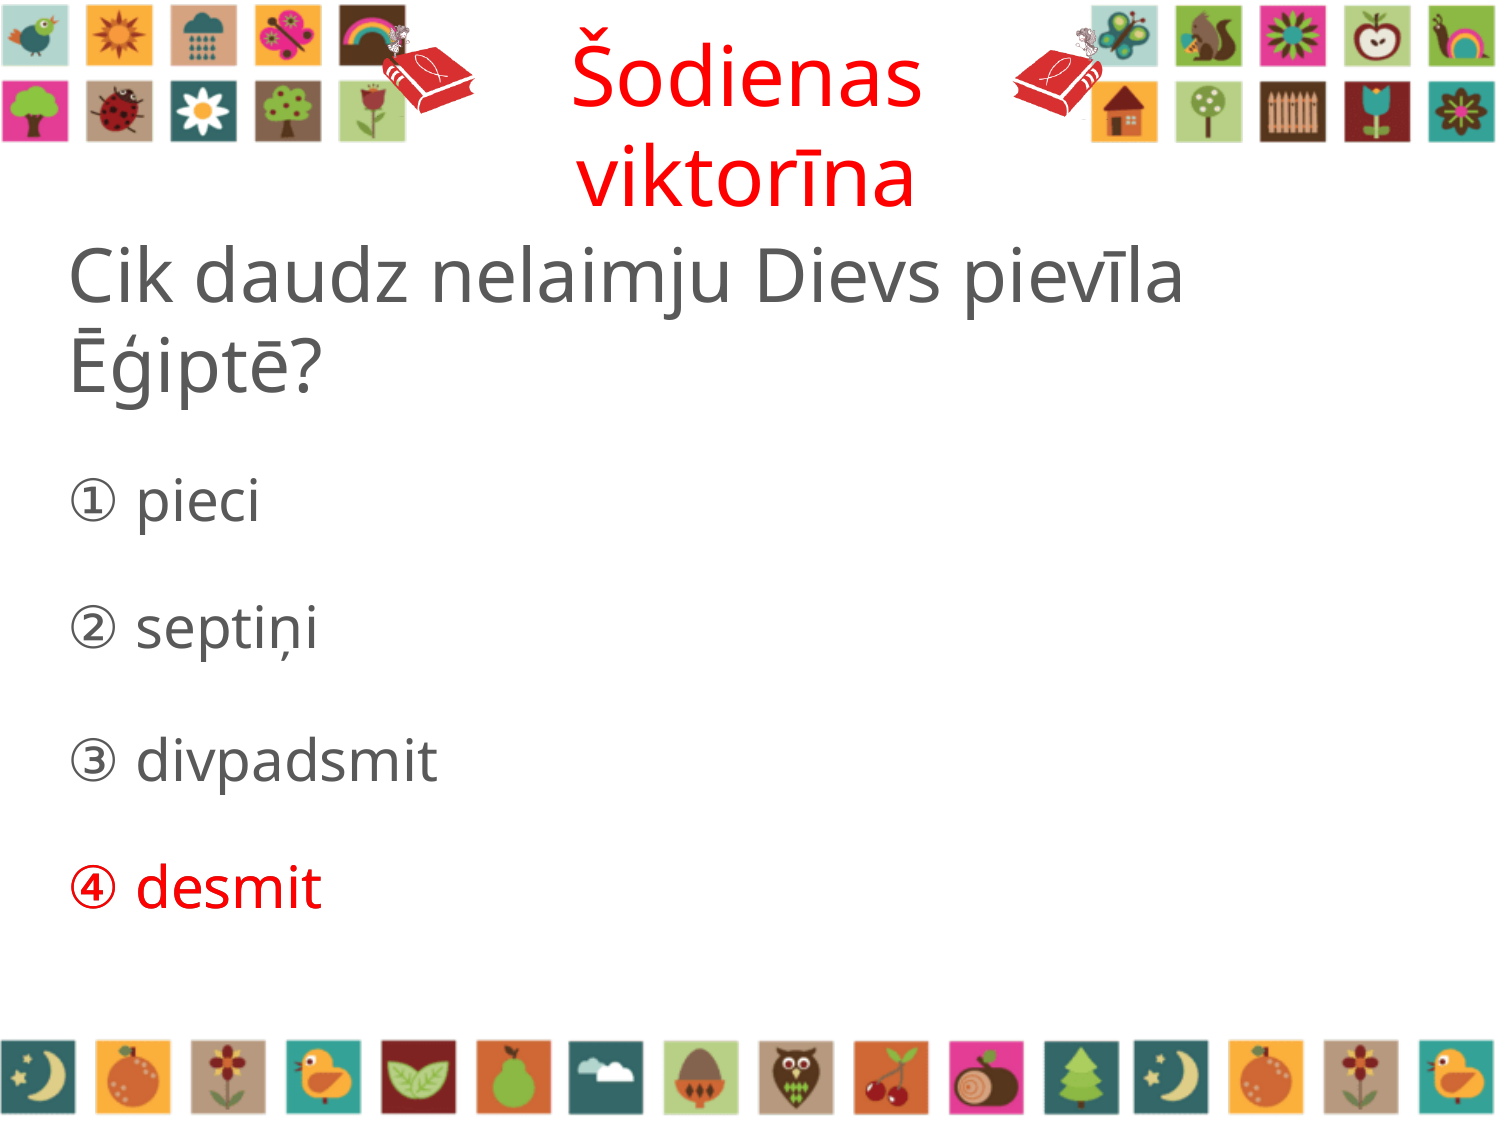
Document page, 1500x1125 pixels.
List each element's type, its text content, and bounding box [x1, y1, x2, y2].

text_box Šodienas viktorīna [414, 16, 1080, 219]
picture [981, 3, 1500, 150]
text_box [0, 1028, 1500, 1118]
picture [0, 3, 507, 150]
text_box ④ desmit [53, 842, 1483, 928]
text_box Cik daudz nelaimju Dievs pievīla Ēģiptē? [53, 219, 1436, 415]
text_box ③ divpadsmit [53, 716, 1483, 801]
text_box ① pieci [53, 456, 1436, 541]
text_box ② septiņi [53, 582, 1436, 668]
